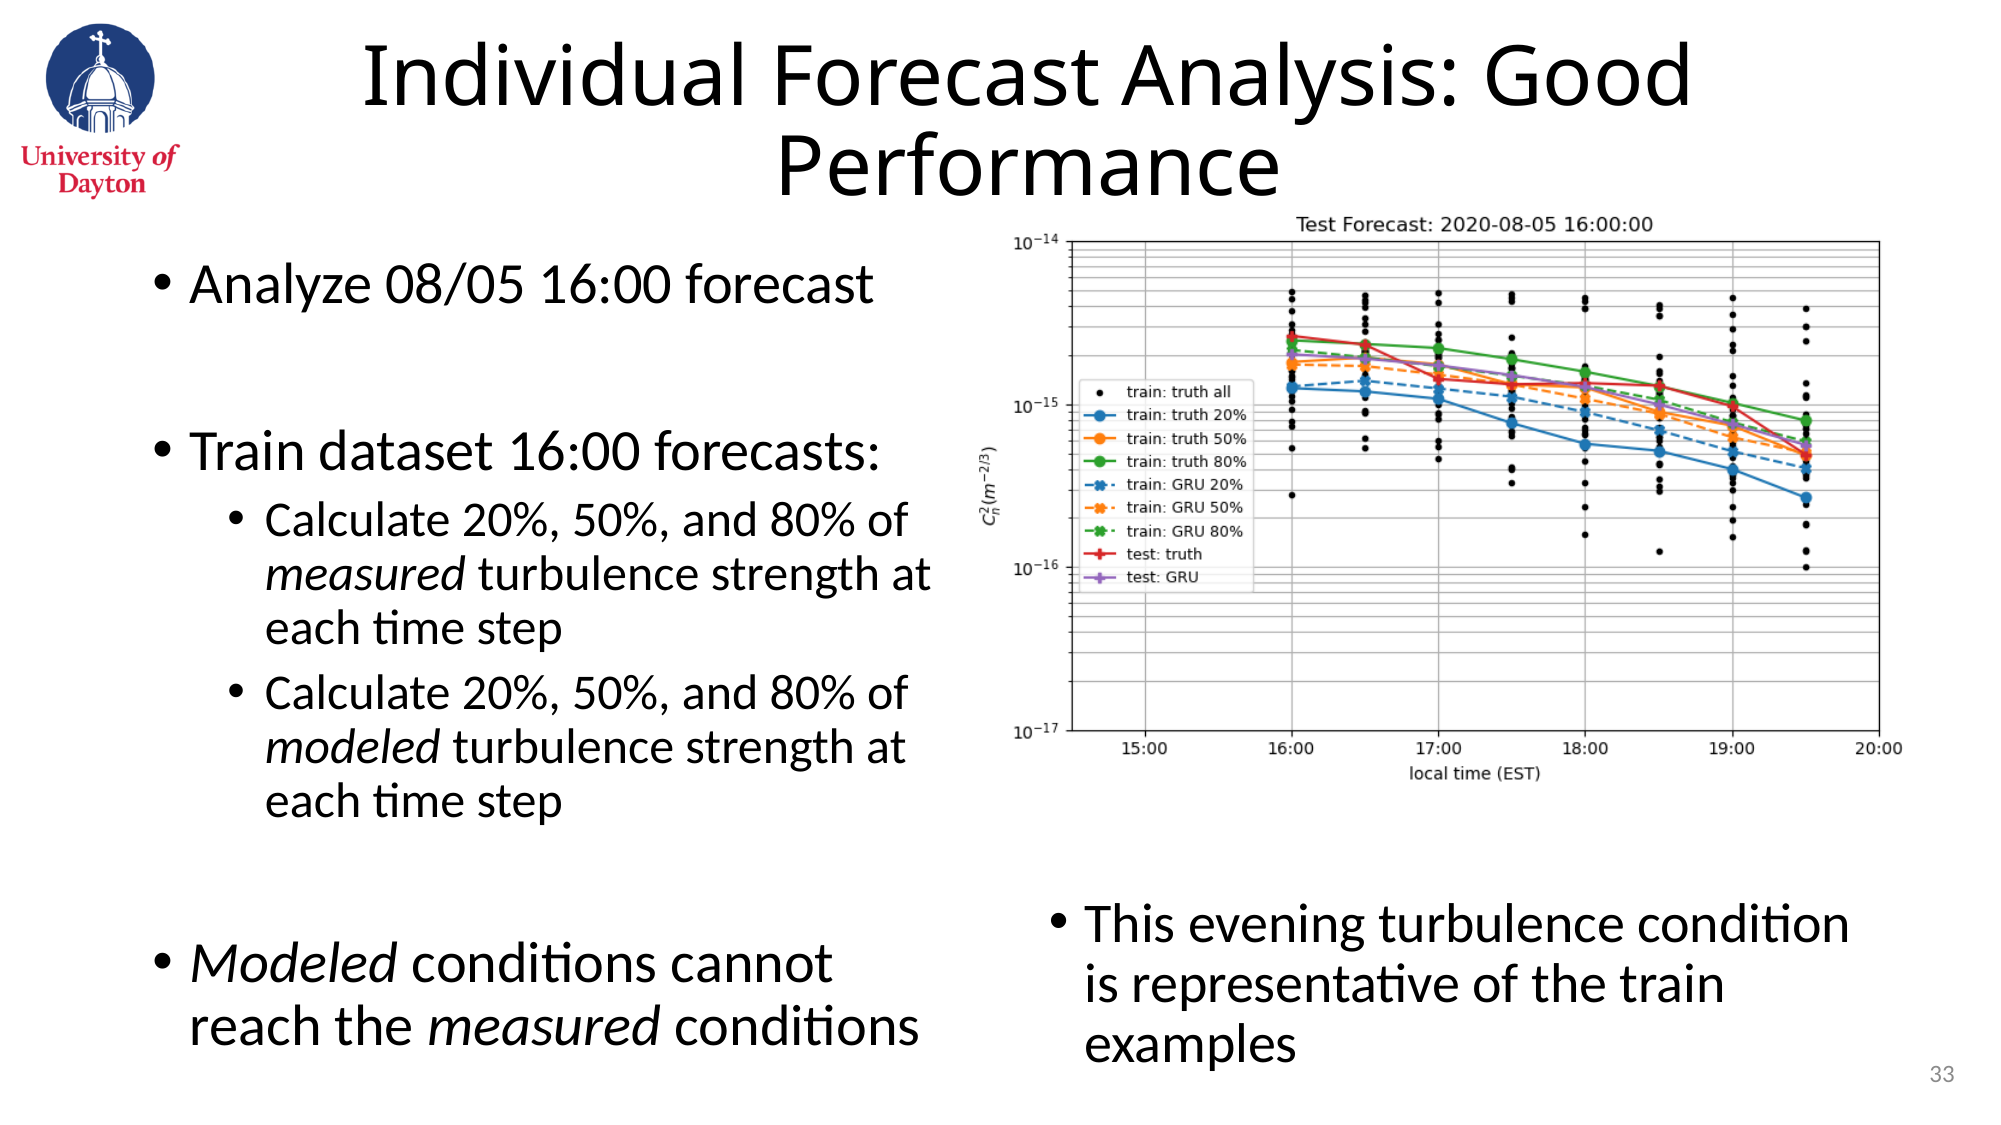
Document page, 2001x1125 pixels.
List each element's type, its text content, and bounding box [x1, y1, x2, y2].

list Analyze 08/05 16:00 forecast Train dataset 16:00 forecasts: Calculate 20%, 50%, and 80% of measured turbulence strength at each time step Calculate 20%, 50%, and 80% of modeled turbulence strength at each time step Modeled conditions cannot reach the measured conditions [137, 245, 961, 1068]
text_box This evening turbulence condition is representative of the train examples [1033, 800, 1893, 1084]
slide_number 32 [1519, 1042, 1970, 1103]
picture [960, 199, 1921, 800]
title Individual Forecast Analysis: Good Performance [195, 48, 1863, 200]
